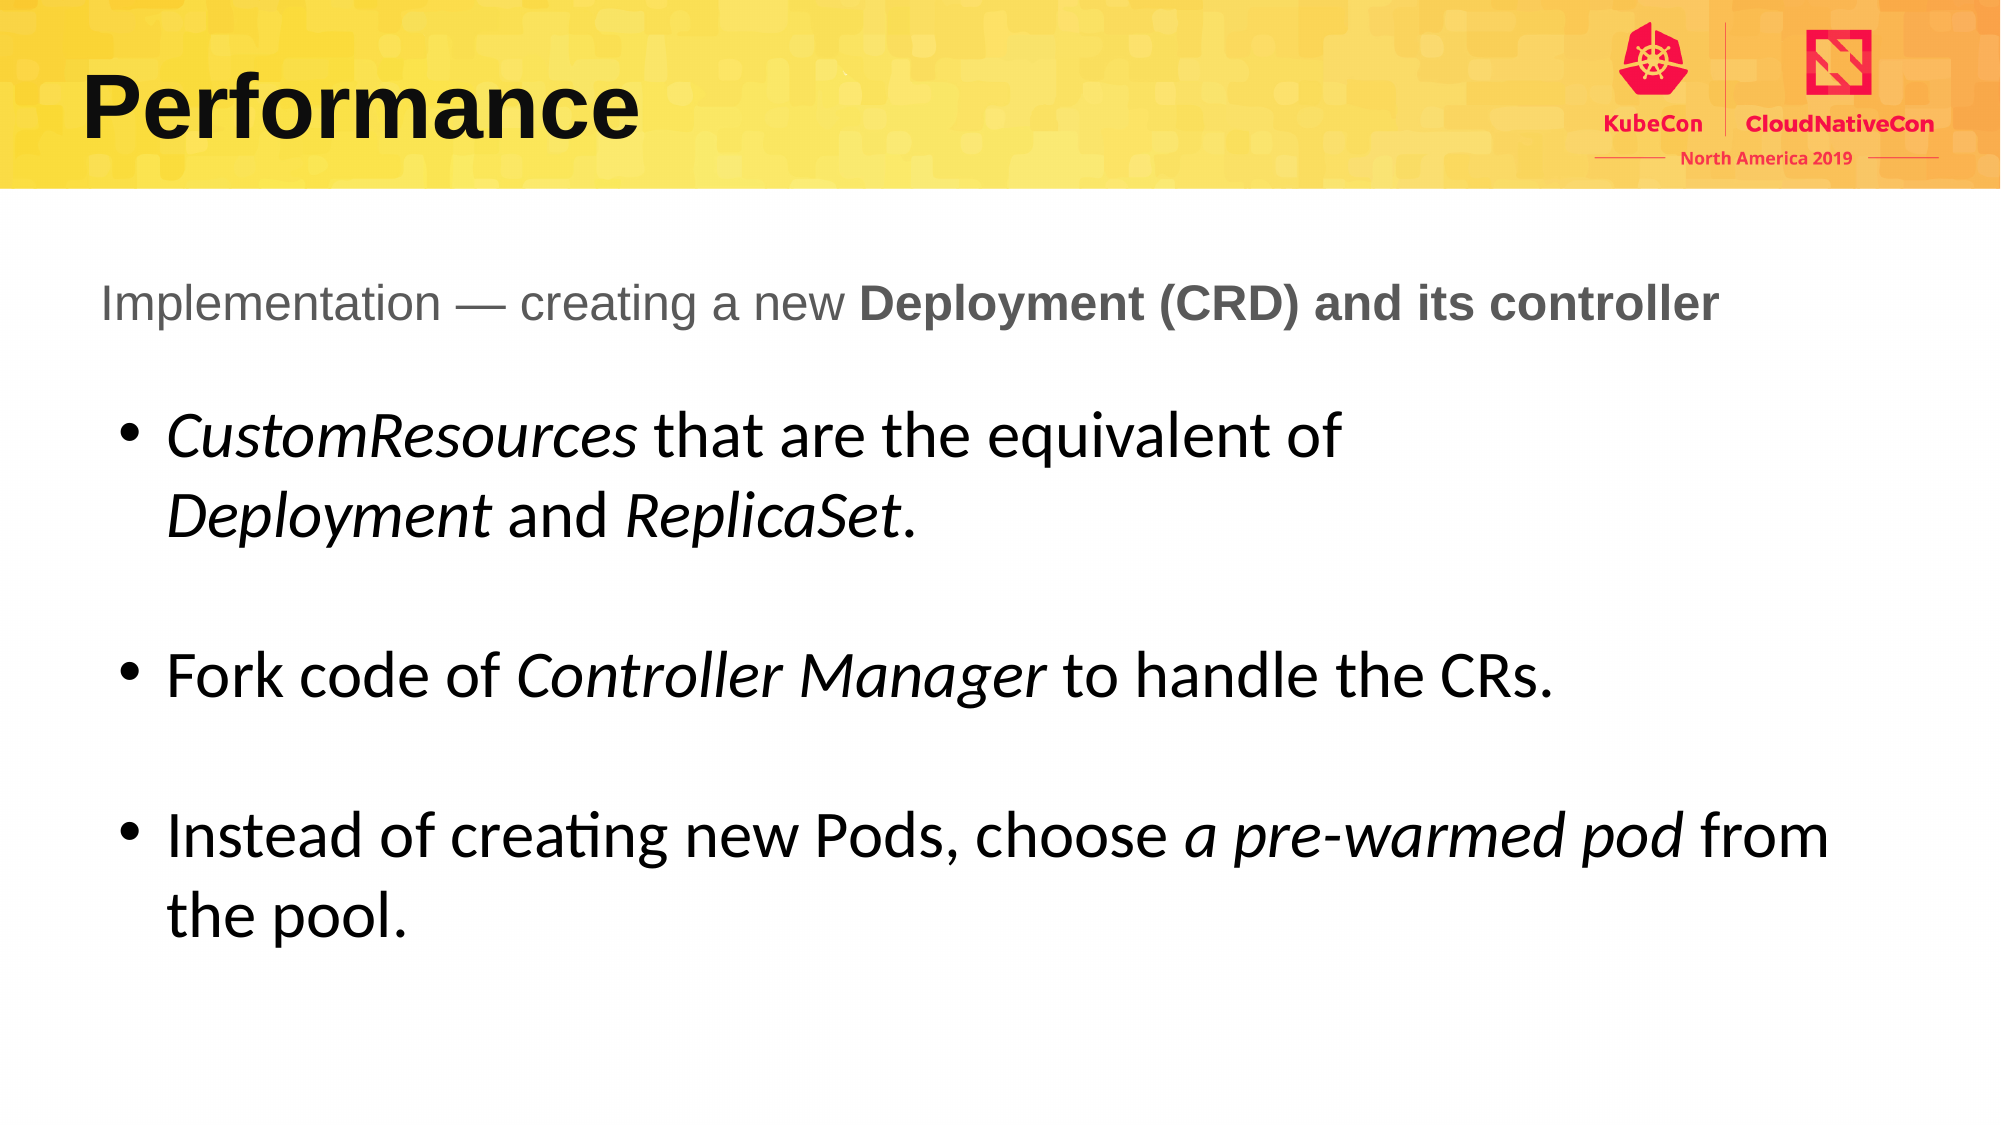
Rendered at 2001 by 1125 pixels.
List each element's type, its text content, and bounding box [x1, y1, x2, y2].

text_box CustomResources that are the equivalent of Deployment and ReplicaSet. Fork code of Controller Manager to handle the CRs. Instead of creating new Pods, choose a pre-warmed pod from the pool. [104, 383, 1865, 958]
text_box Performance [66, 0, 1792, 218]
picture [0, 0, 2001, 1125]
text_box Implementation — creating a new Deployment (CRD) and its controller [85, 195, 1811, 413]
